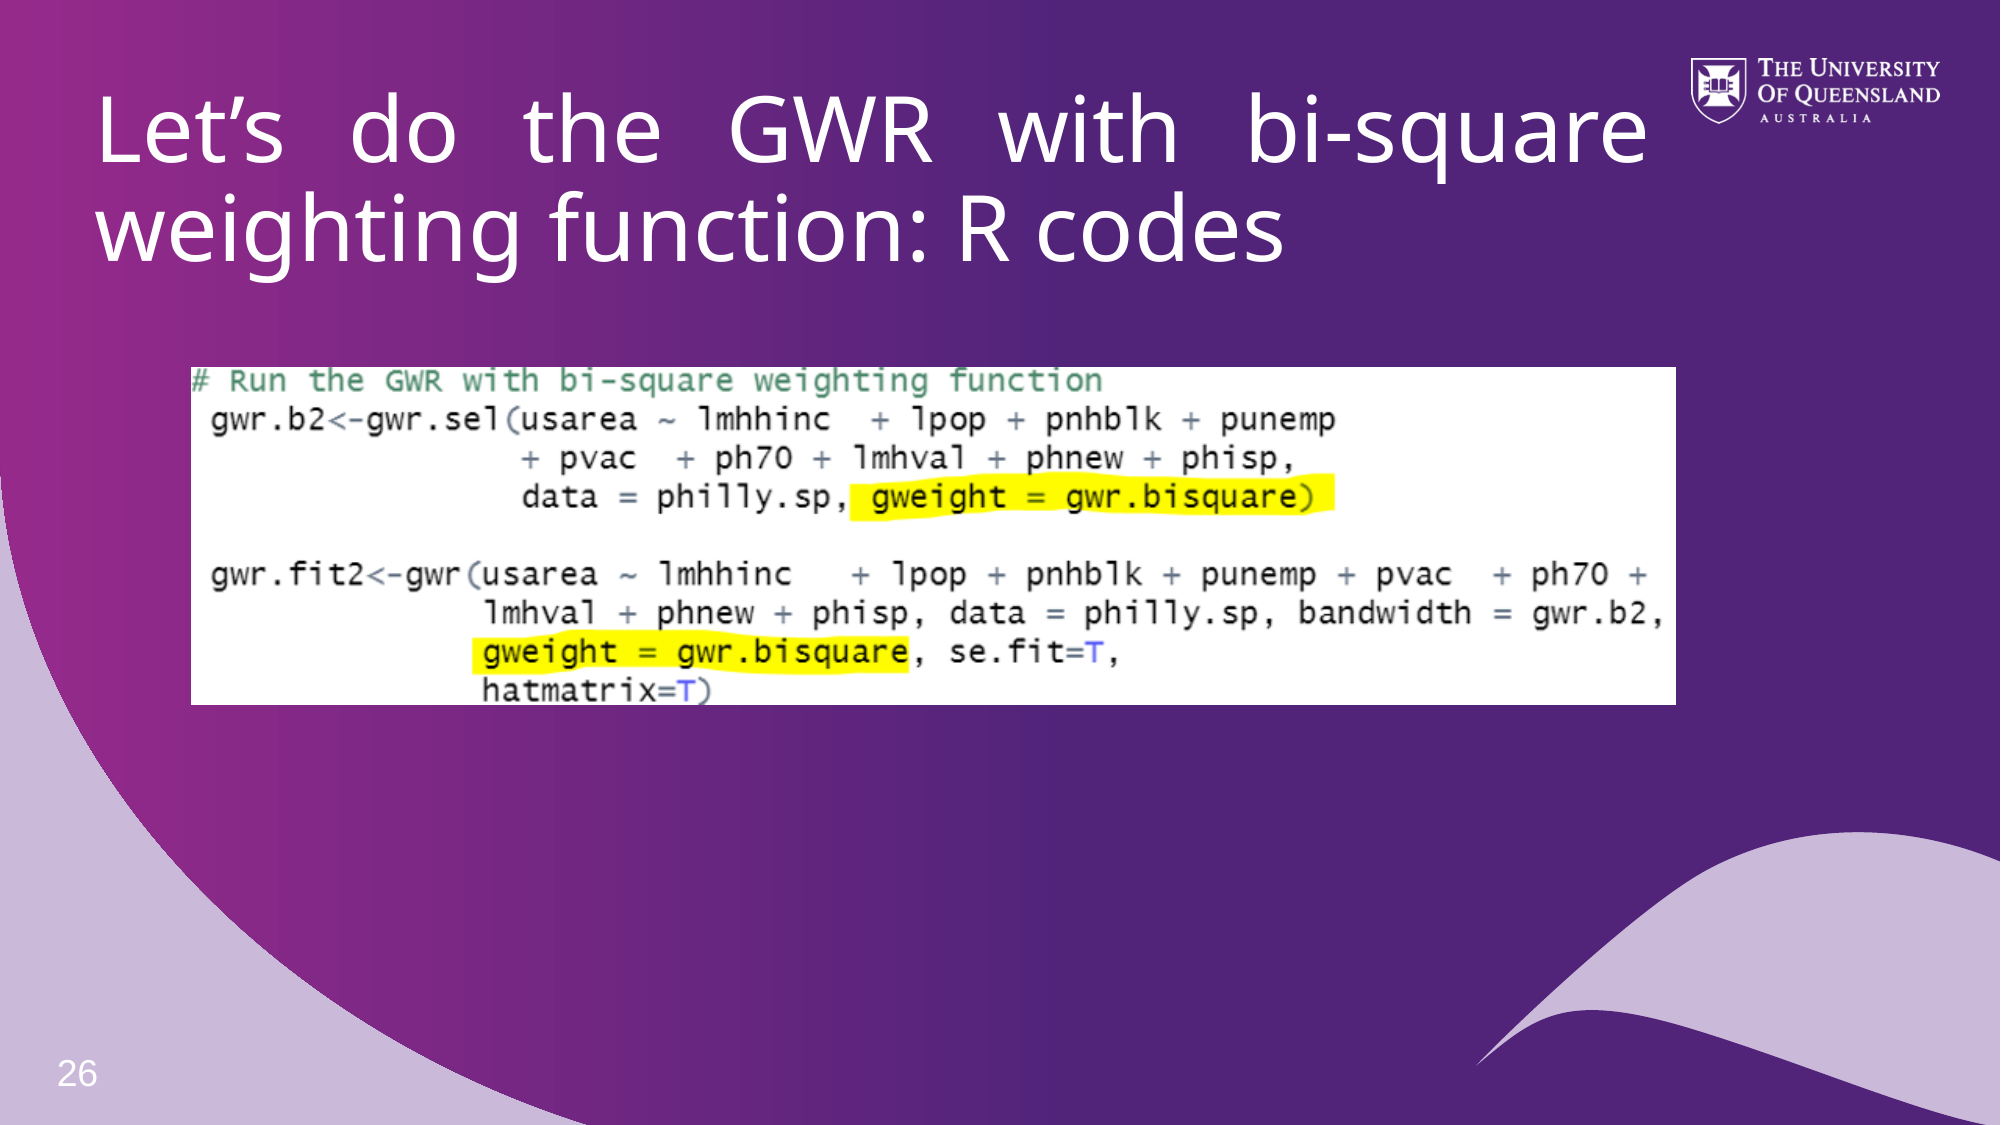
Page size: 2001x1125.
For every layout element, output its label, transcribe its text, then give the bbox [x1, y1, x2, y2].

text_box Let’s do the GWR with bi-square weighting function: R codes [94, 83, 1652, 175]
text_box 26 [42, 1041, 162, 1102]
picture [191, 366, 1676, 705]
picture [1691, 58, 1940, 124]
